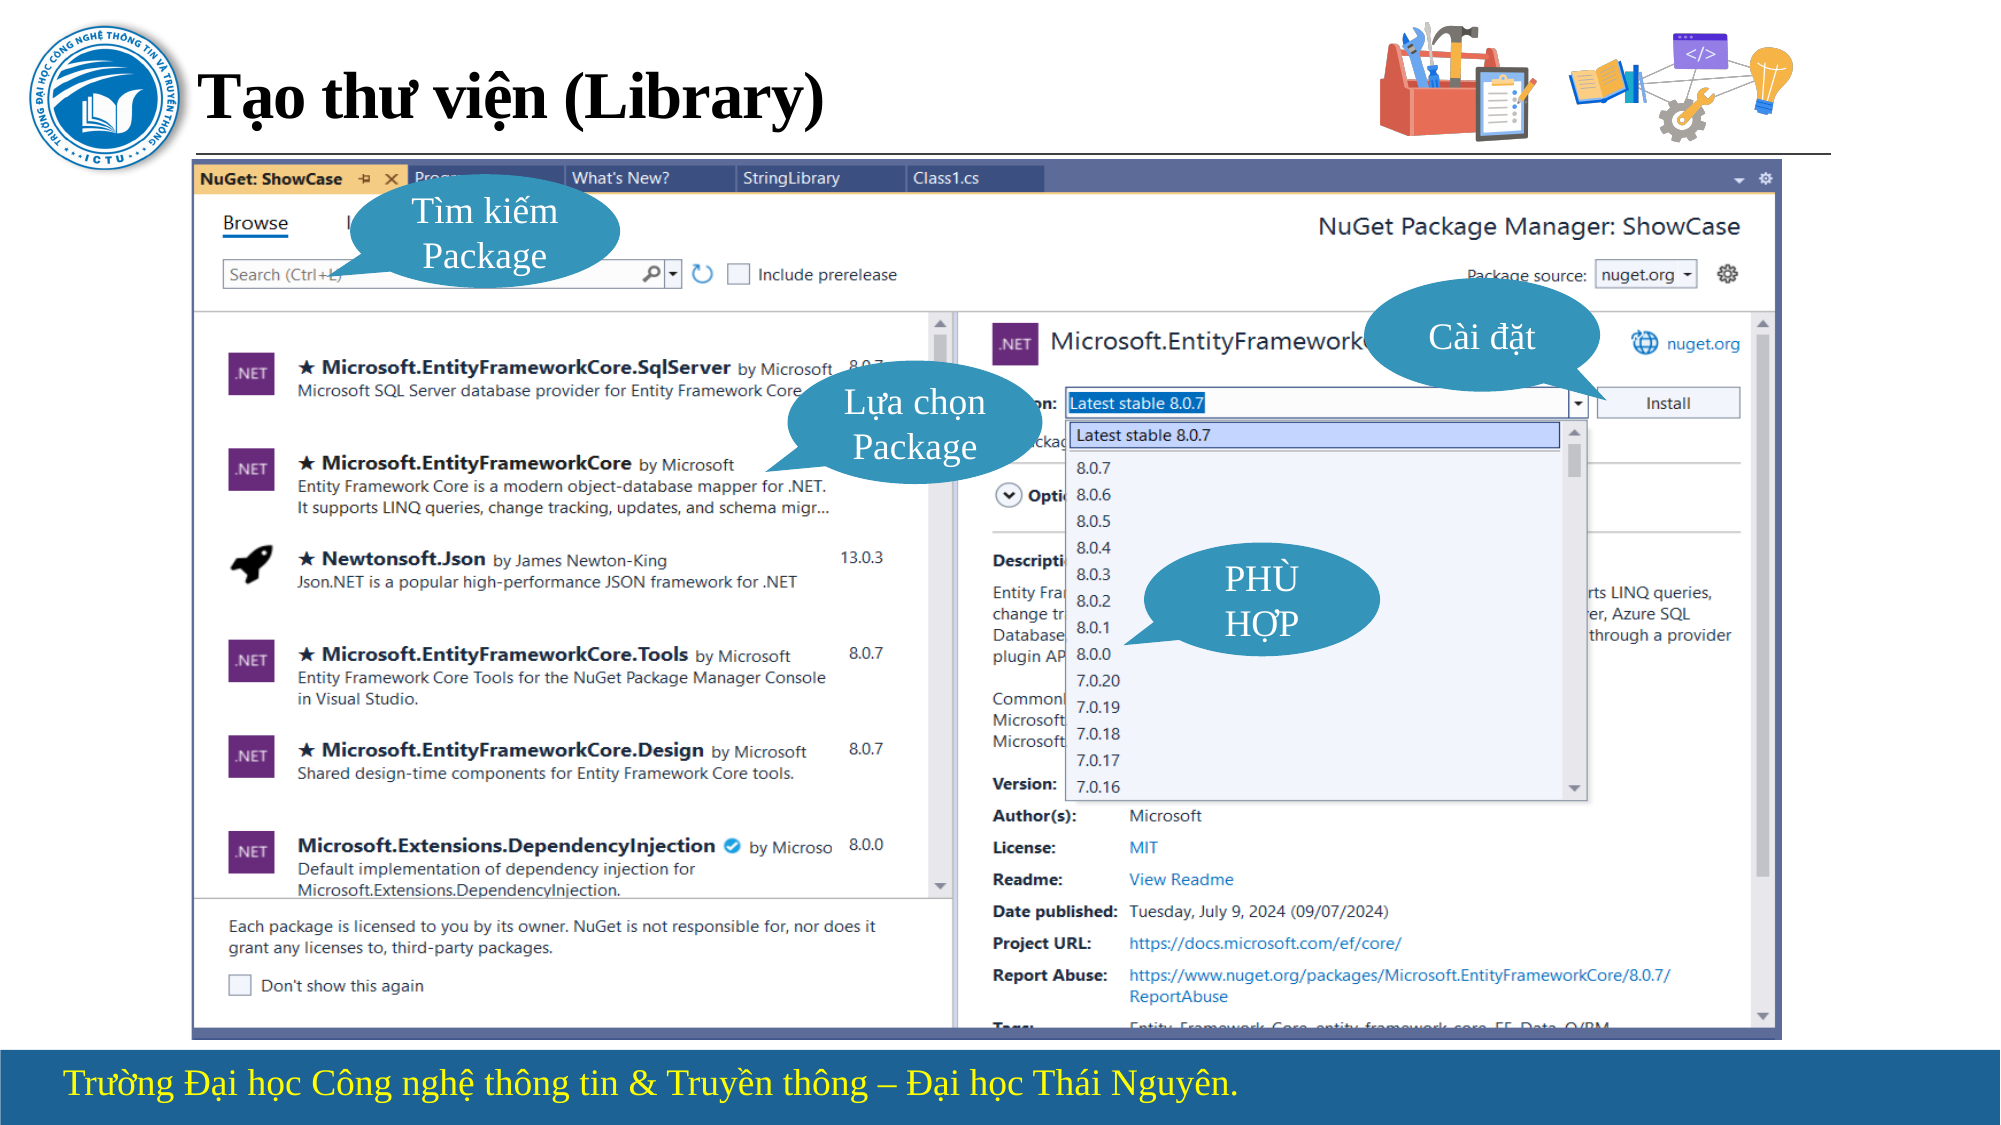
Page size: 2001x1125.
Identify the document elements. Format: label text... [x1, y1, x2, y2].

text_box Trường Đại học Công nghệ thông tin & Truyền thông – Đại học Thái Nguyên. [48, 1050, 1970, 1111]
picture [1276, 0, 1844, 171]
picture [27, 24, 181, 171]
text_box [190, 158, 1783, 1041]
title Tạo thư viện (Library) [192, 47, 1273, 149]
